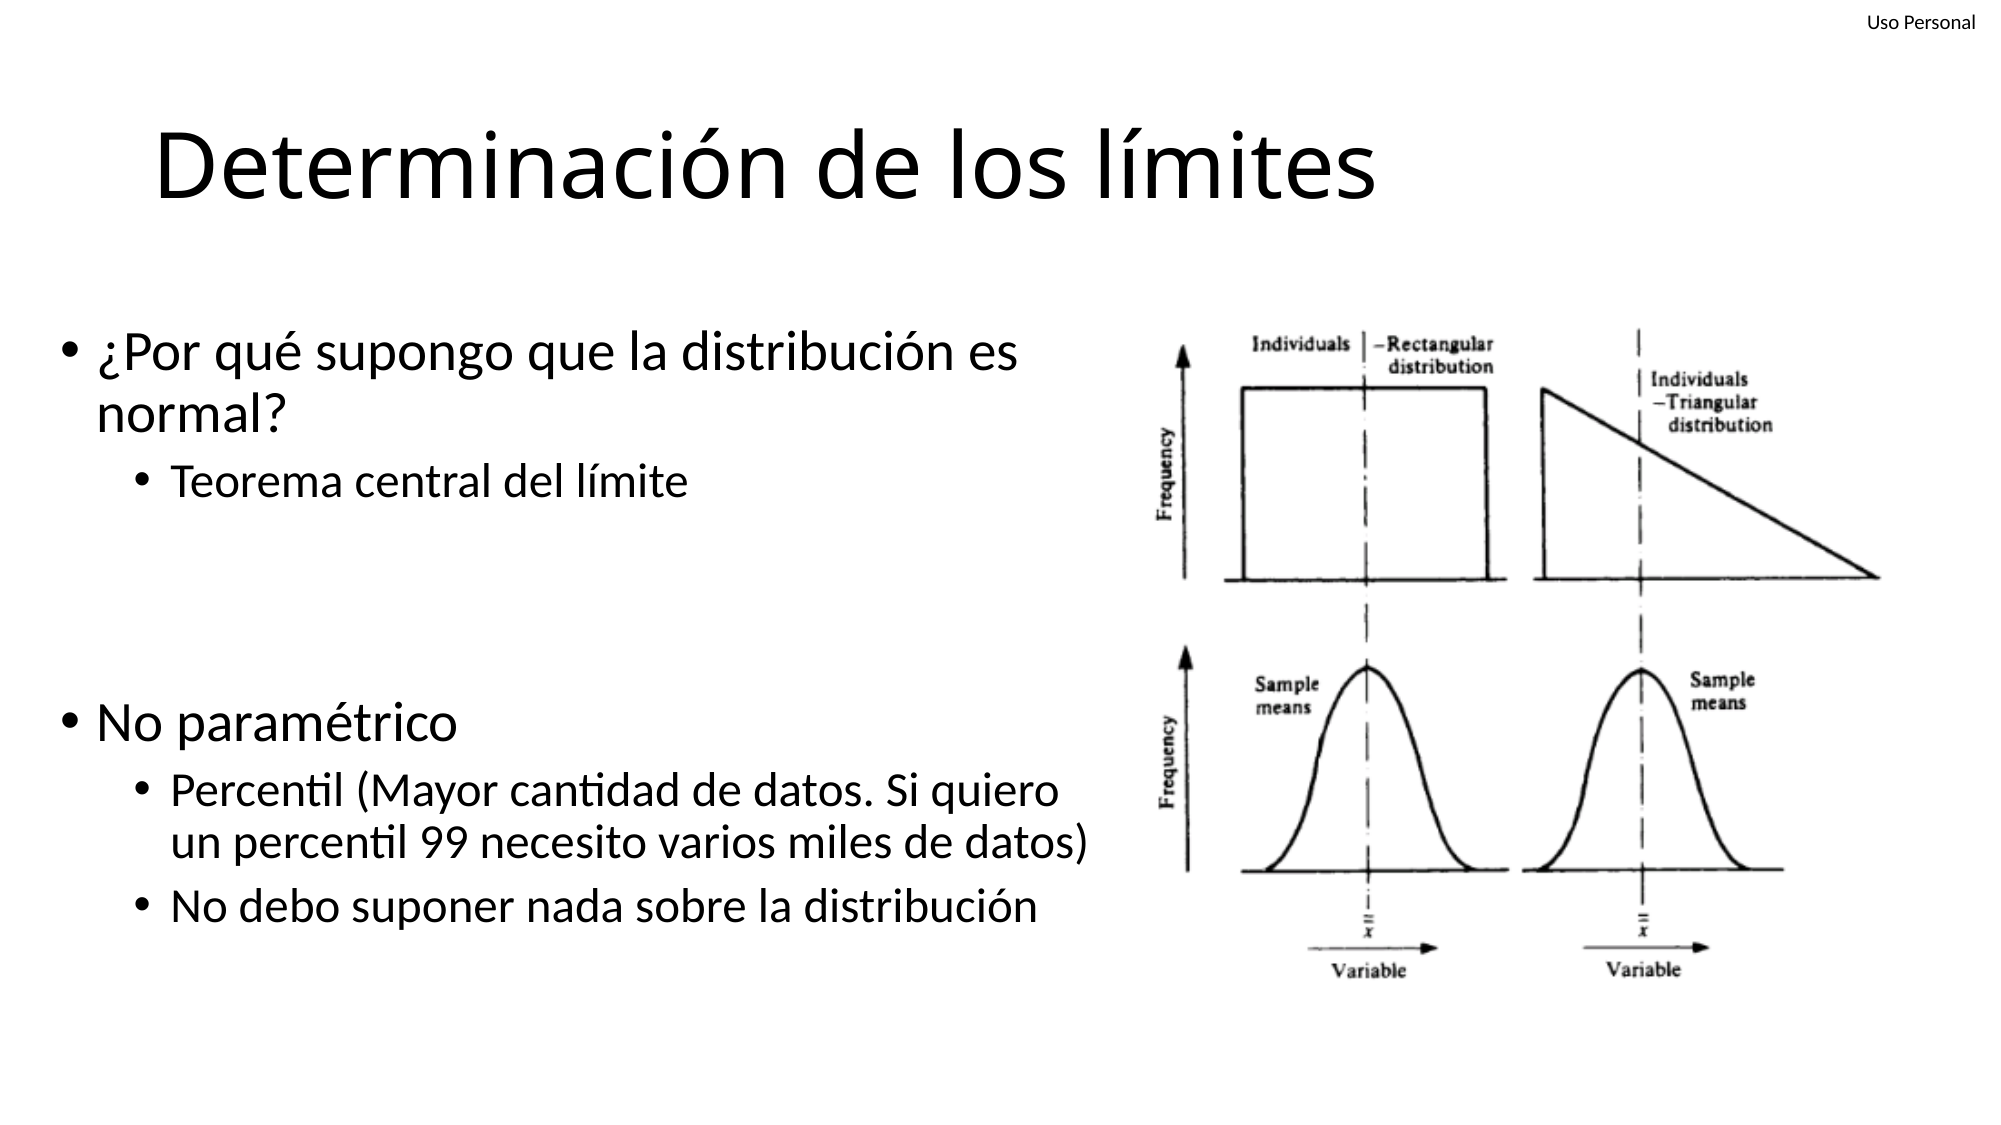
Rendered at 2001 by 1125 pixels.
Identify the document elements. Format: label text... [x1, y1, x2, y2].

picture [1110, 314, 1902, 993]
title Determinación de los límites [137, 59, 1863, 278]
list ¿Por qué supongo que la distribución es normal? Teorema central del límite No paramétrico Percentil (Mayor cantidad de datos. Si quiero un percentil 99 necesito varios miles de datos) No debo suponer nada sobre la distribución [45, 314, 1110, 993]
